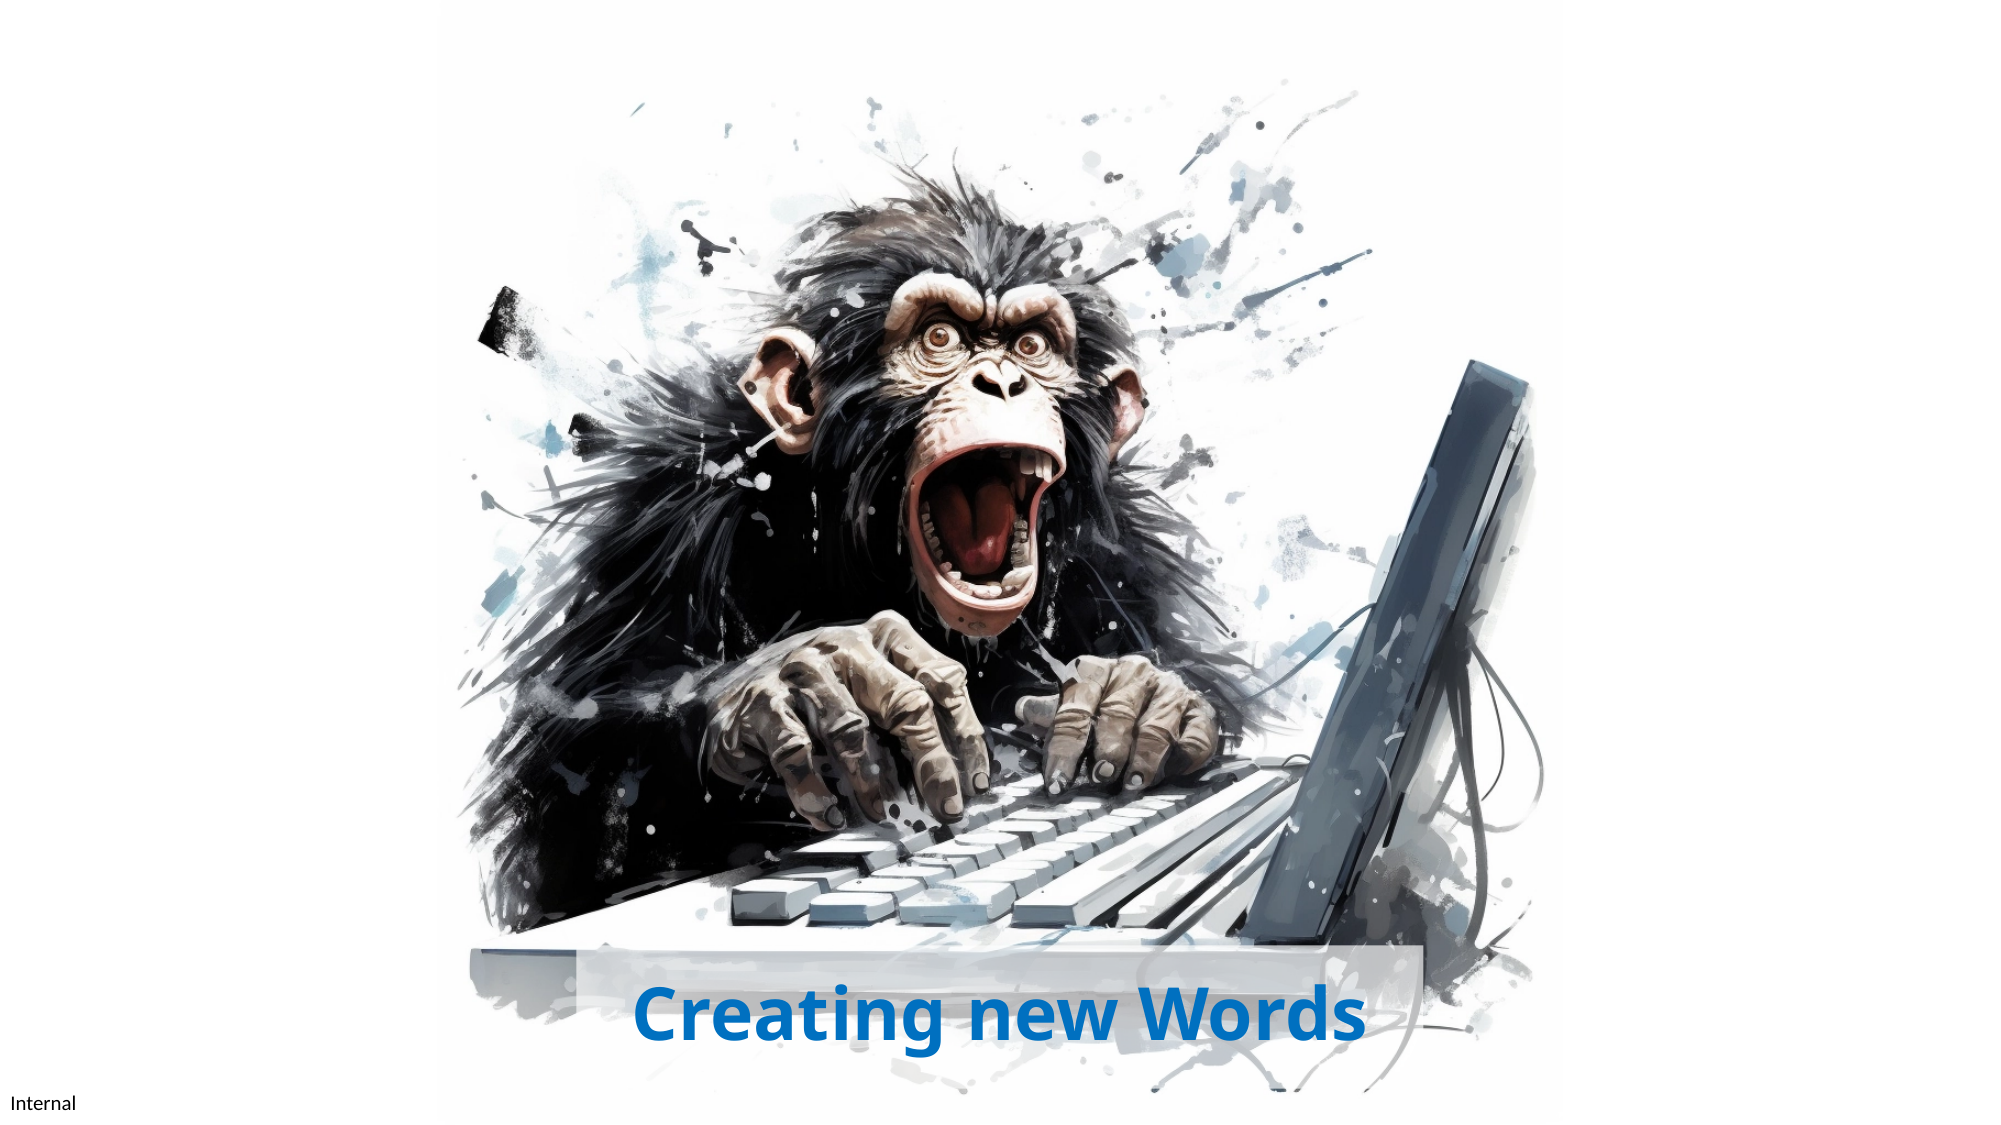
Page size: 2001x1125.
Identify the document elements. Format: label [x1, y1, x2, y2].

list [437, 0, 1563, 1125]
